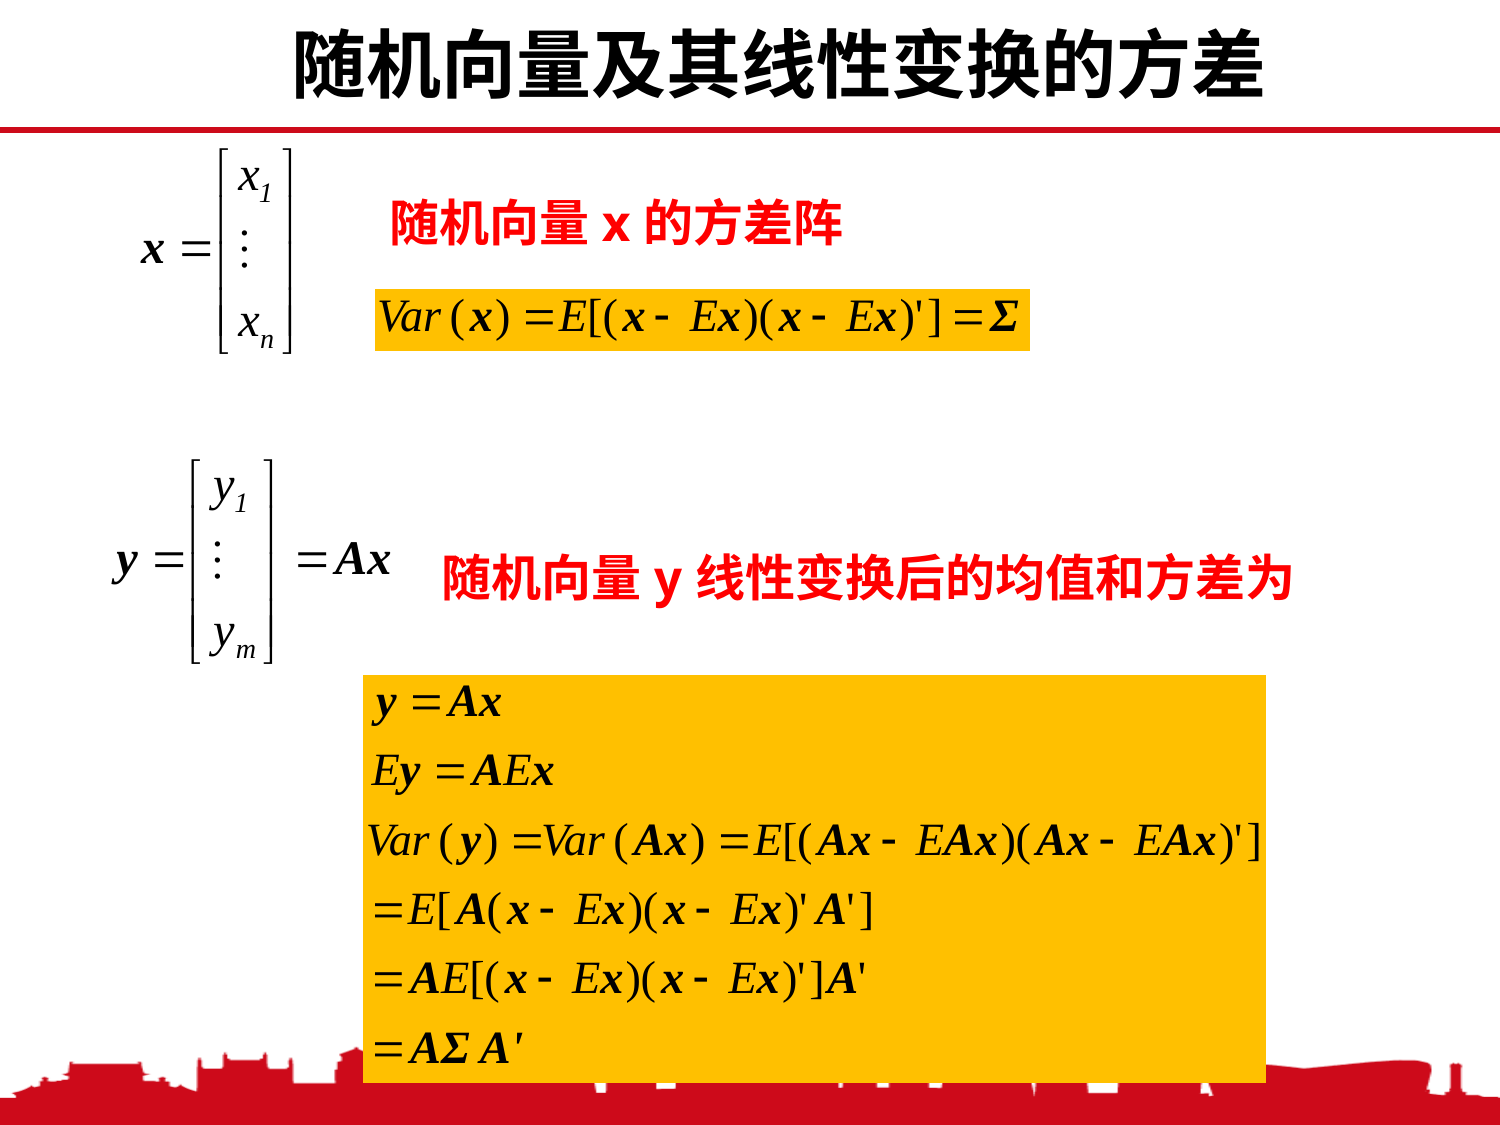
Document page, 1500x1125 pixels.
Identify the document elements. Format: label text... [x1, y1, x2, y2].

picture [0, 959, 1500, 1125]
text_box 随机向量y线性变换后的均值和方差为 [426, 509, 1384, 614]
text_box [374, 289, 1031, 352]
text_box 随机向量及其线性变换的方差 [29, 10, 1500, 116]
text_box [363, 674, 1267, 1084]
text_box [103, 449, 402, 675]
text_box 随机向量x的方差阵 [374, 153, 966, 259]
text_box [129, 138, 308, 365]
